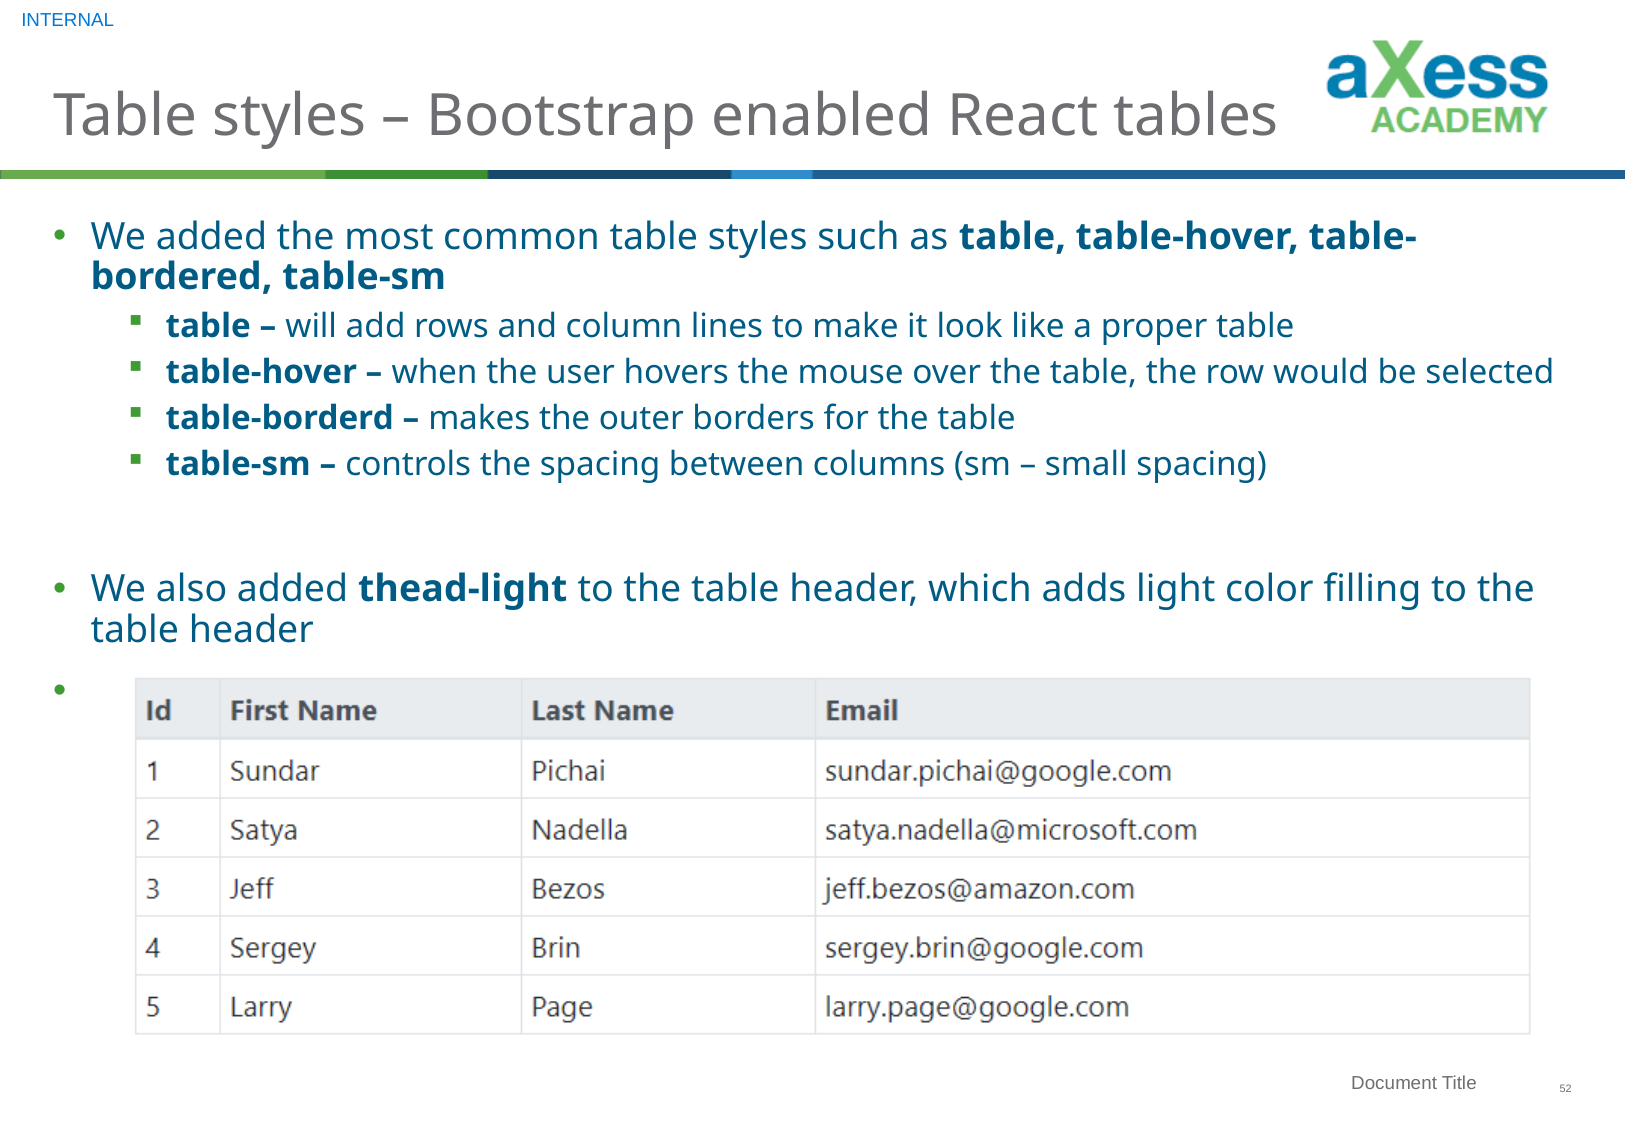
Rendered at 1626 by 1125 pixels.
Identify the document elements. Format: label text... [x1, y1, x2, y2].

picture [1288, 30, 1574, 147]
picture [0, 170, 1625, 179]
picture [87, 660, 1583, 1059]
list We added the most common table styles such as table, table-hover, table-bordered, table-sm table – will add rows and column lines to make it look like a proper table table-hover – when the user hovers the mouse over the table, the row would be selected table-borderd – makes the outer borders for the table table-sm – controls the spacing between columns (sm – small spacing) We also added thead-light to the table header, which adds light color filling to the table header After applying bootstrap classes, the customer list component should look below [53, 217, 1573, 1113]
title Table styles – Bootstrap enabled React tables [53, 32, 1573, 148]
